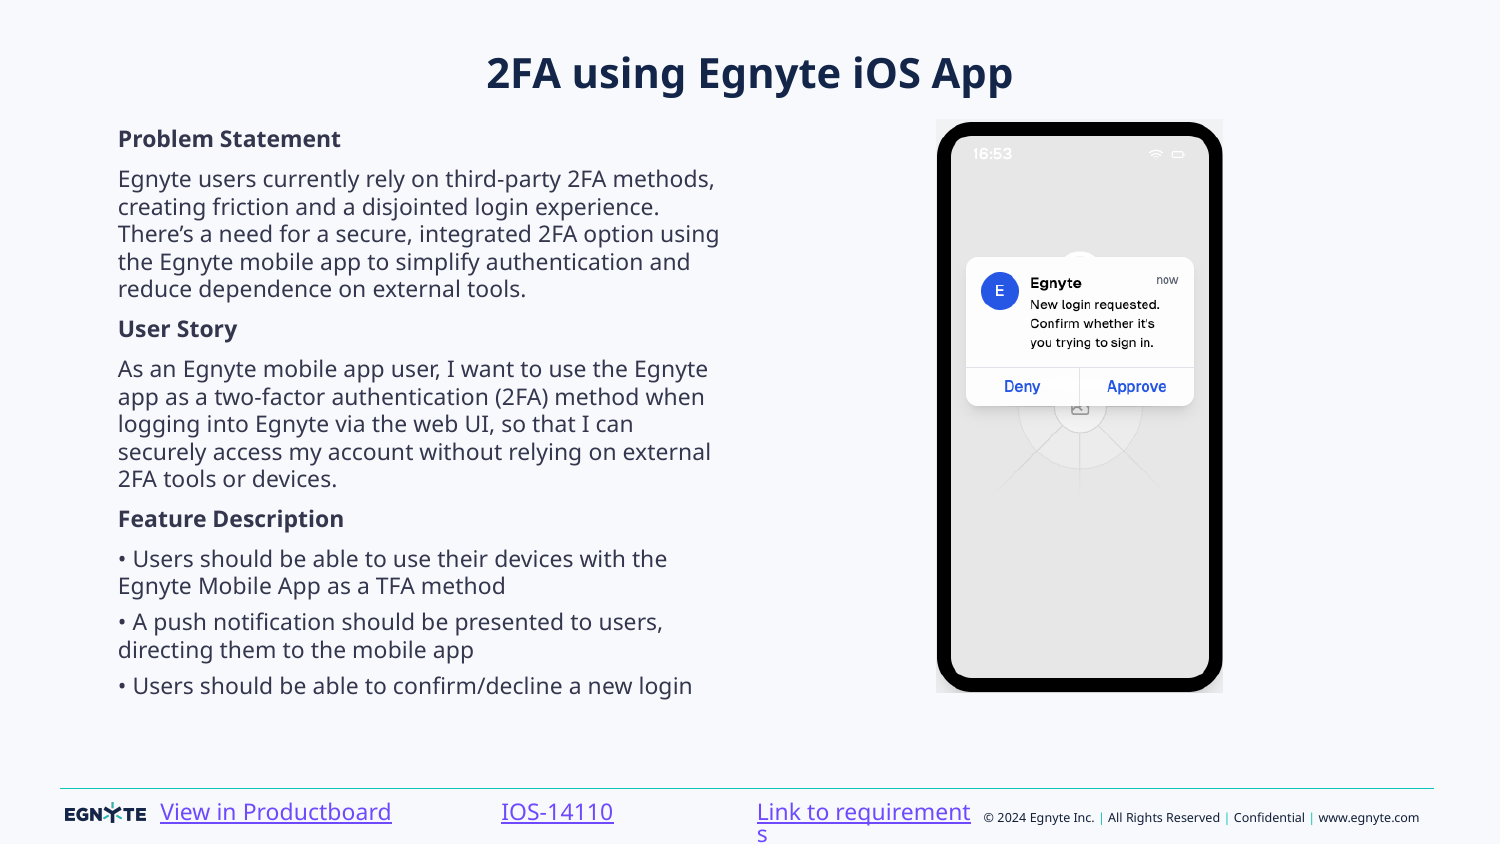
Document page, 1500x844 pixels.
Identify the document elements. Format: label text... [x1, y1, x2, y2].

list Link to requirements [742, 790, 997, 835]
list Problem Statement Egnyte users currently rely on third-party 2FA methods, creating friction and a disjointed login experience. There’s a need for a secure, integrated 2FA option using the Egnyte mobile app to simplify authentication and reduce dependence on external tools. User Story As an Egnyte mobile app user, I want to use the Egnyte app as a two-factor authentication (2FA) method when logging into Egnyte via the web UI, so that I can securely access my account without relying on external 2FA tools or devices. Feature Description • Users should be able to use their devices with the Egnyte Mobile App as a TFA method • A push notification should be presented to users, directing them to the mobile app • Users should be able to confirm/decline a new login [103, 117, 741, 693]
picture [65, 802, 145, 823]
picture [761, 119, 1397, 693]
list IOS-14110 [486, 790, 741, 835]
list View in Productboard [145, 790, 486, 835]
title 2FA using Egnyte iOS App [103, 44, 1397, 106]
